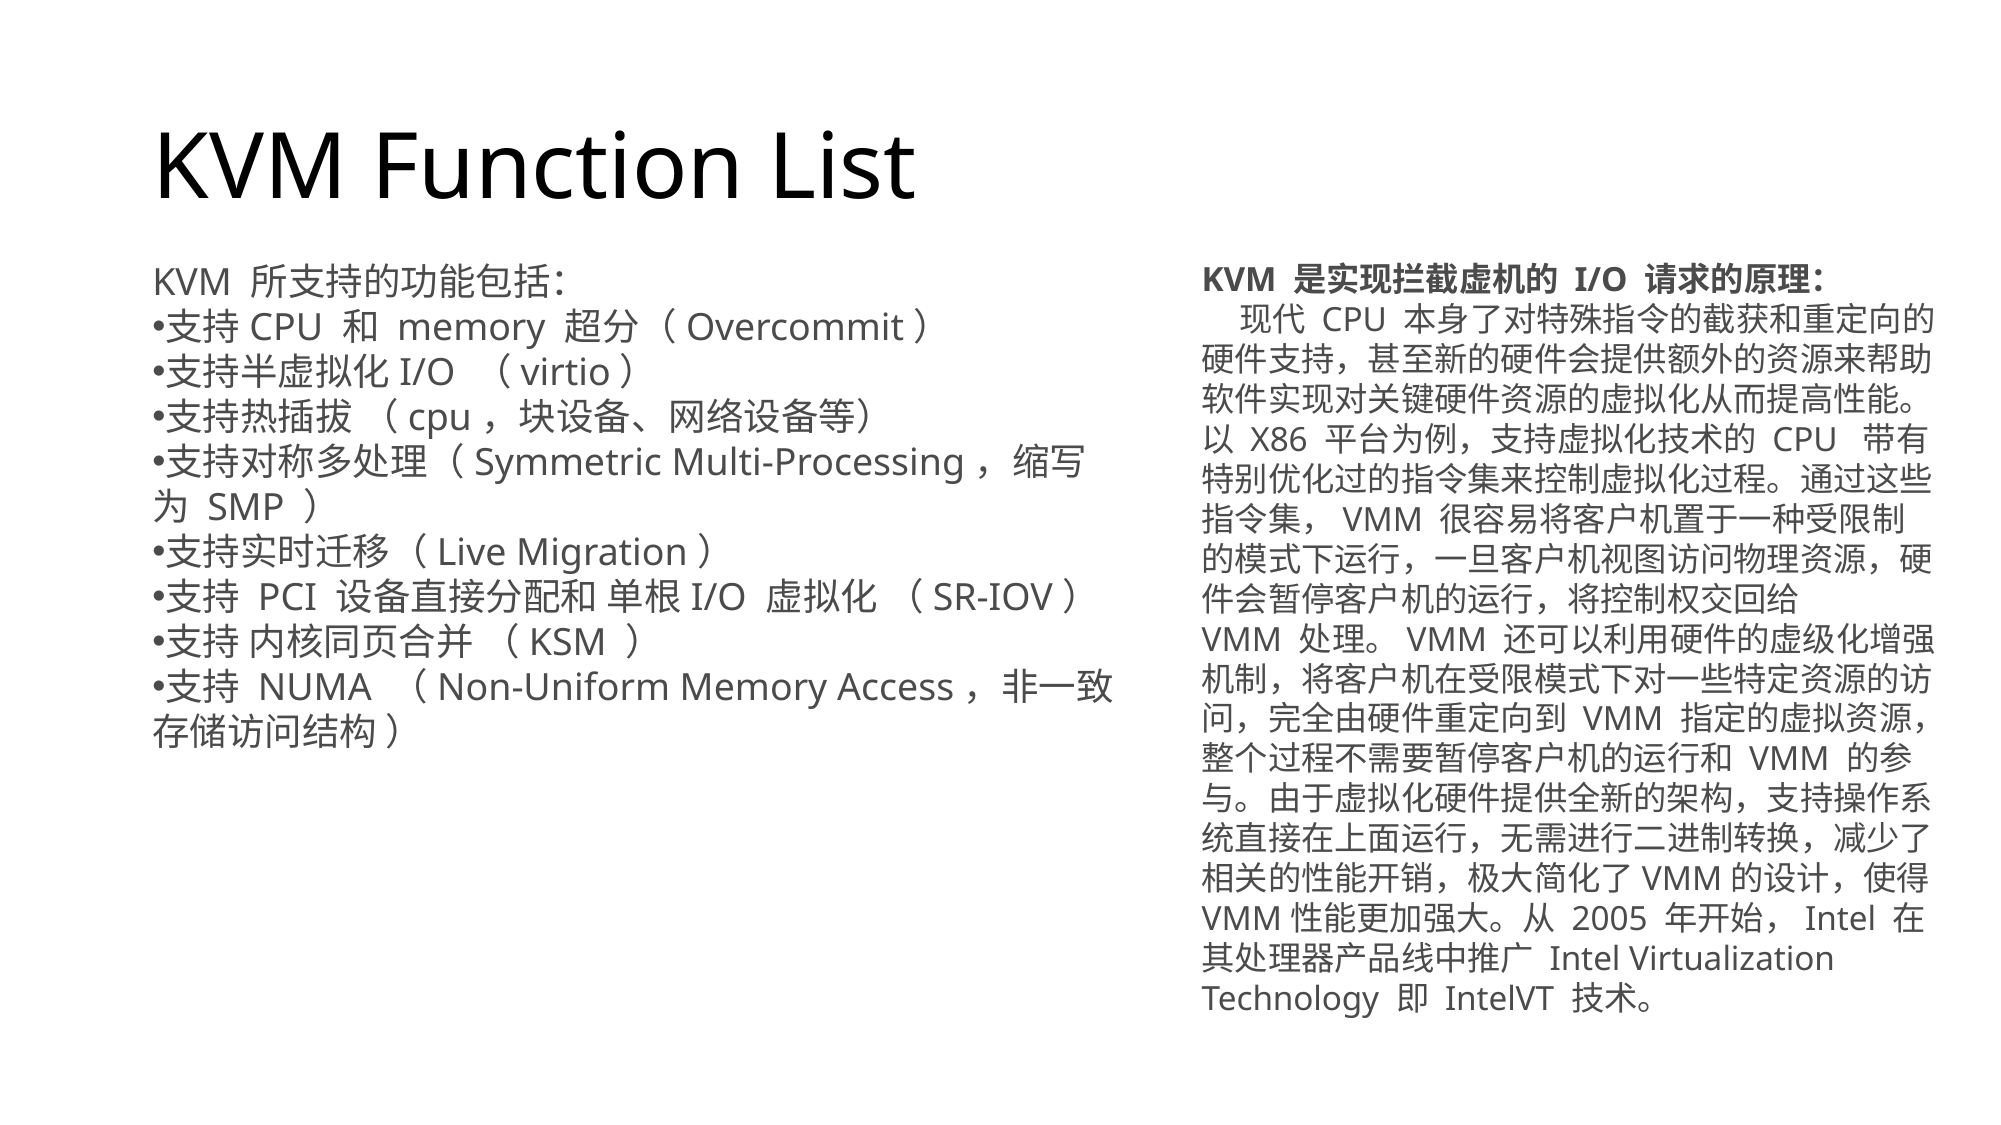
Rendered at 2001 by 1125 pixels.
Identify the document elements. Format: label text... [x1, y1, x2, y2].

text_box KVM 是实现拦截虚机的 I/O 请求的原理： 现代 CPU 本身了对特殊指令的截获和重定向的硬件支持，甚至新的硬件会提供额外的资源来帮助软件实现对关键硬件资源的虚拟化从而提高性能。以 X86 平台为例，支持虚拟化技术的 CPU 带有特别优化过的指令集来控制虚拟化过程。通过这些指令集，VMM 很容易将客户机置于一种受限制的模式下运行，一旦客户机视图访问物理资源，硬件会暂停客户机的运行，将控制权交回给 VMM 处理。VMM 还可以利用硬件的虚级化增强机制，将客户机在受限模式下对一些特定资源的访问，完全由硬件重定向到 VMM 指定的虚拟资源，整个过程不需要暂停客户机的运行和 VMM 的参与。由于虚拟化硬件提供全新的架构，支持操作系统直接在上面运行，无需进行二进制转换，减少了相关的性能开销，极大简化了VMM的设计，使得VMM性能更加强大。从 2005 年开始，Intel 在其处理器产品线中推广 Intel Virtualization Technology 即 IntelVT 技术。 [1186, 251, 1953, 1025]
text_box KVM 所支持的功能包括： 支持CPU 和 memory 超分（Overcommit） 支持半虚拟化I/O （virtio） 支持热插拔 （cpu，块设备、网络设备等） 支持对称多处理（Symmetric Multi-Processing，缩写为 SMP ） 支持实时迁移（Live Migration） 支持 PCI 设备直接分配和 单根I/O 虚拟化 （SR-IOV） 支持 内核同页合并 （KSM ） 支持 NUMA （Non-Uniform Memory Access，非一致存储访问结构 ） [137, 251, 1138, 761]
title KVM Function List [137, 59, 1863, 278]
